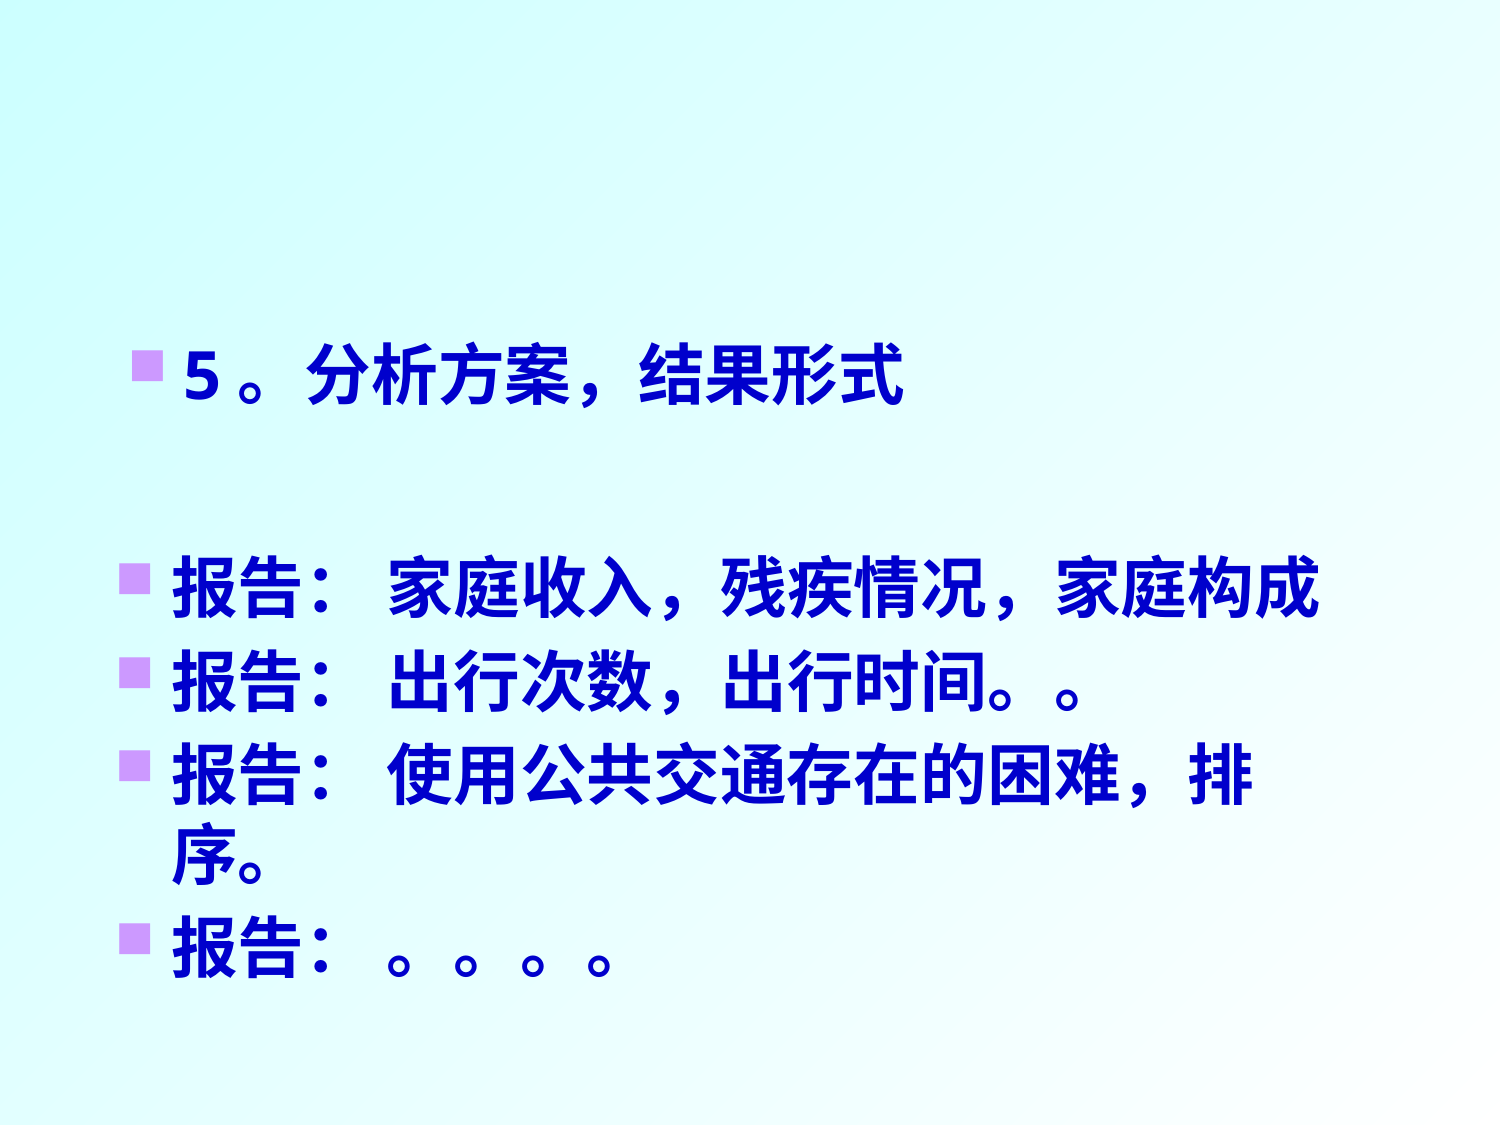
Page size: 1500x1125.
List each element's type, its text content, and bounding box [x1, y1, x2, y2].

list 5。分析方案，结果形式 [112, 324, 1388, 422]
text_box 报告： 家庭收入，残疾情况，家庭构成 报告： 出行次数，出行时间。。 报告： 使用公共交通存在的困难，排序。 报告： 。。。。 [100, 538, 1388, 1024]
